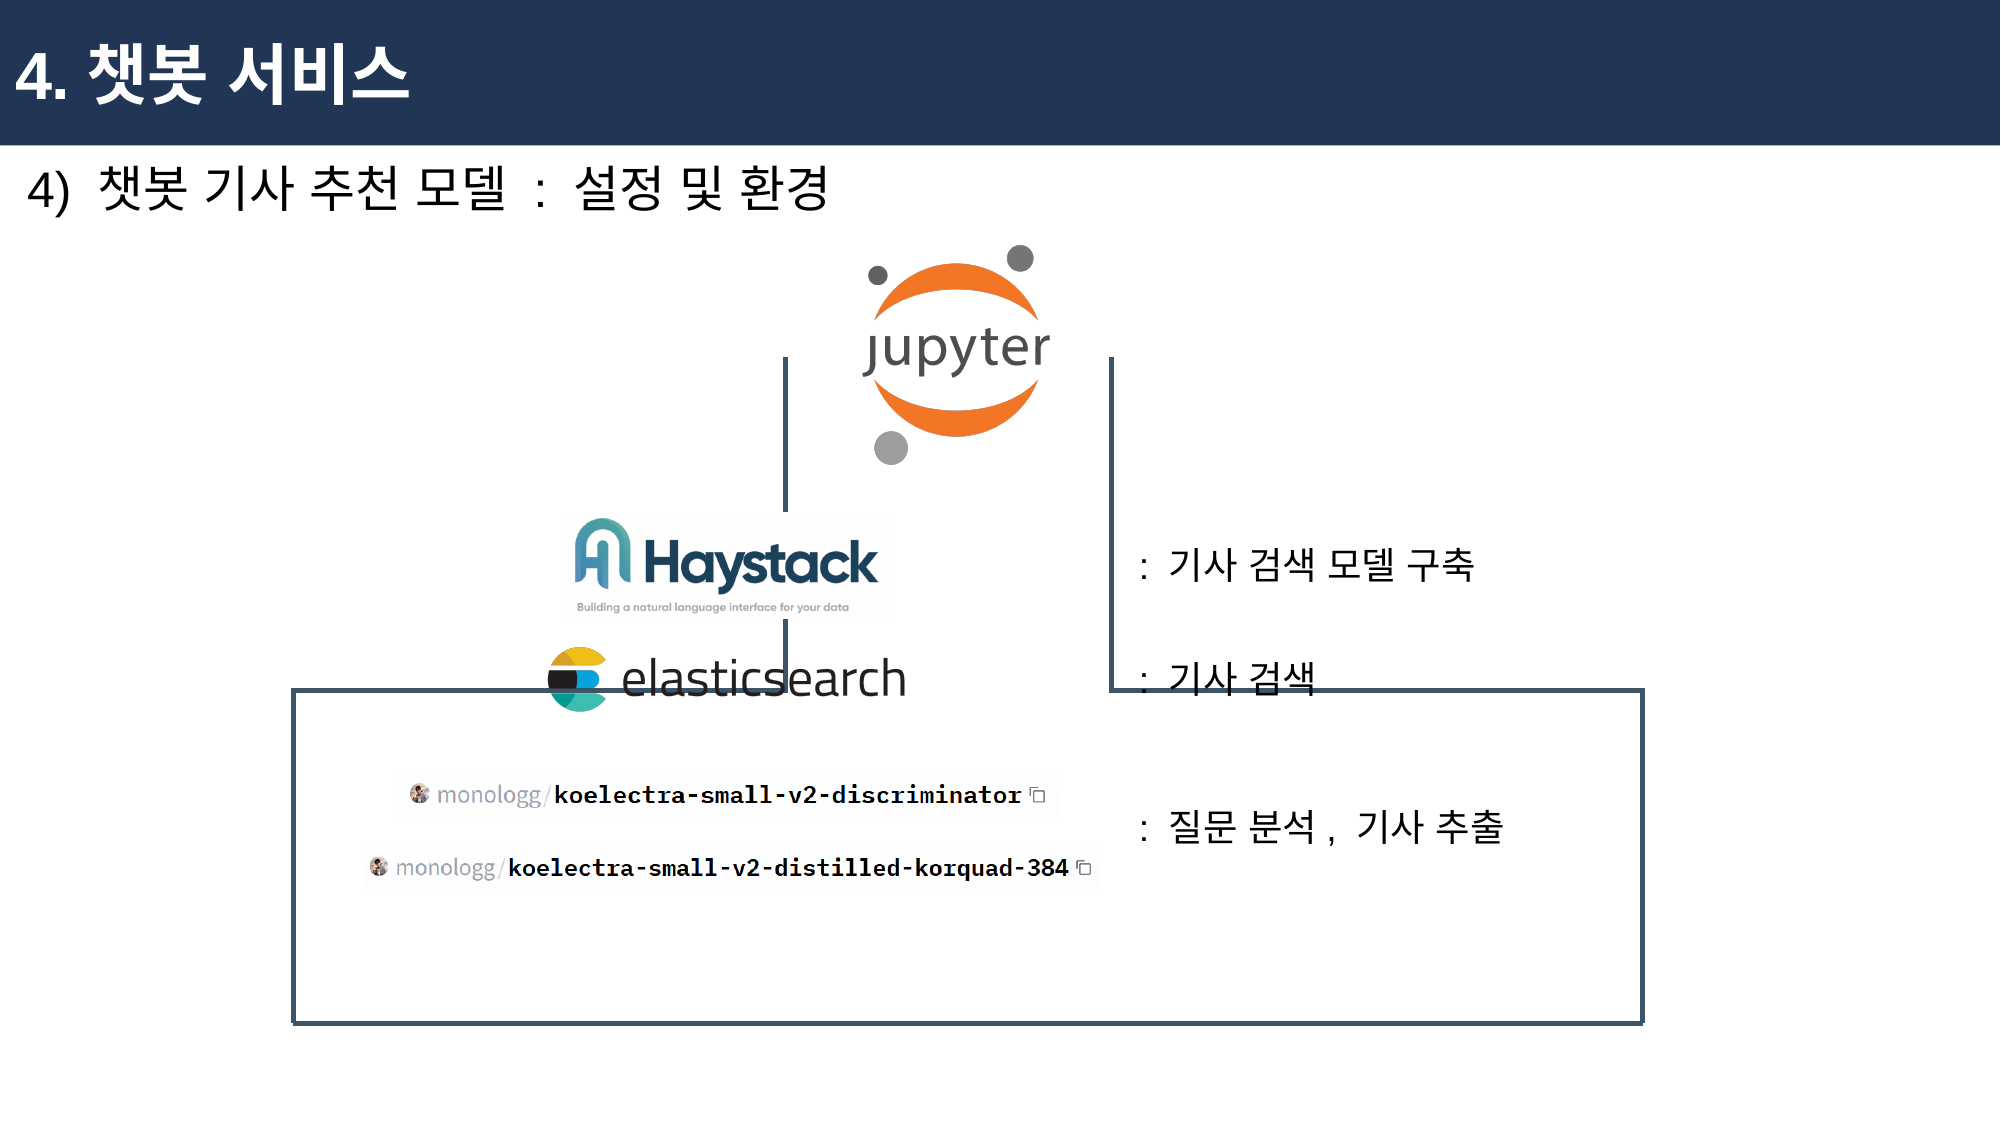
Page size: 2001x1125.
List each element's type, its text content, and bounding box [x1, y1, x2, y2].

picture [399, 768, 1060, 817]
text_box 4) 챗봇 기사 추천 모델 : 설정 및 환경 [11, 149, 1112, 225]
text_box 4.챗봇 서비스 [0, 0, 2000, 146]
picture [526, 626, 927, 734]
picture [363, 842, 1100, 889]
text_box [1044, 424, 1711, 957]
picture [564, 511, 889, 619]
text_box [205, 443, 873, 937]
picture [860, 242, 1053, 466]
